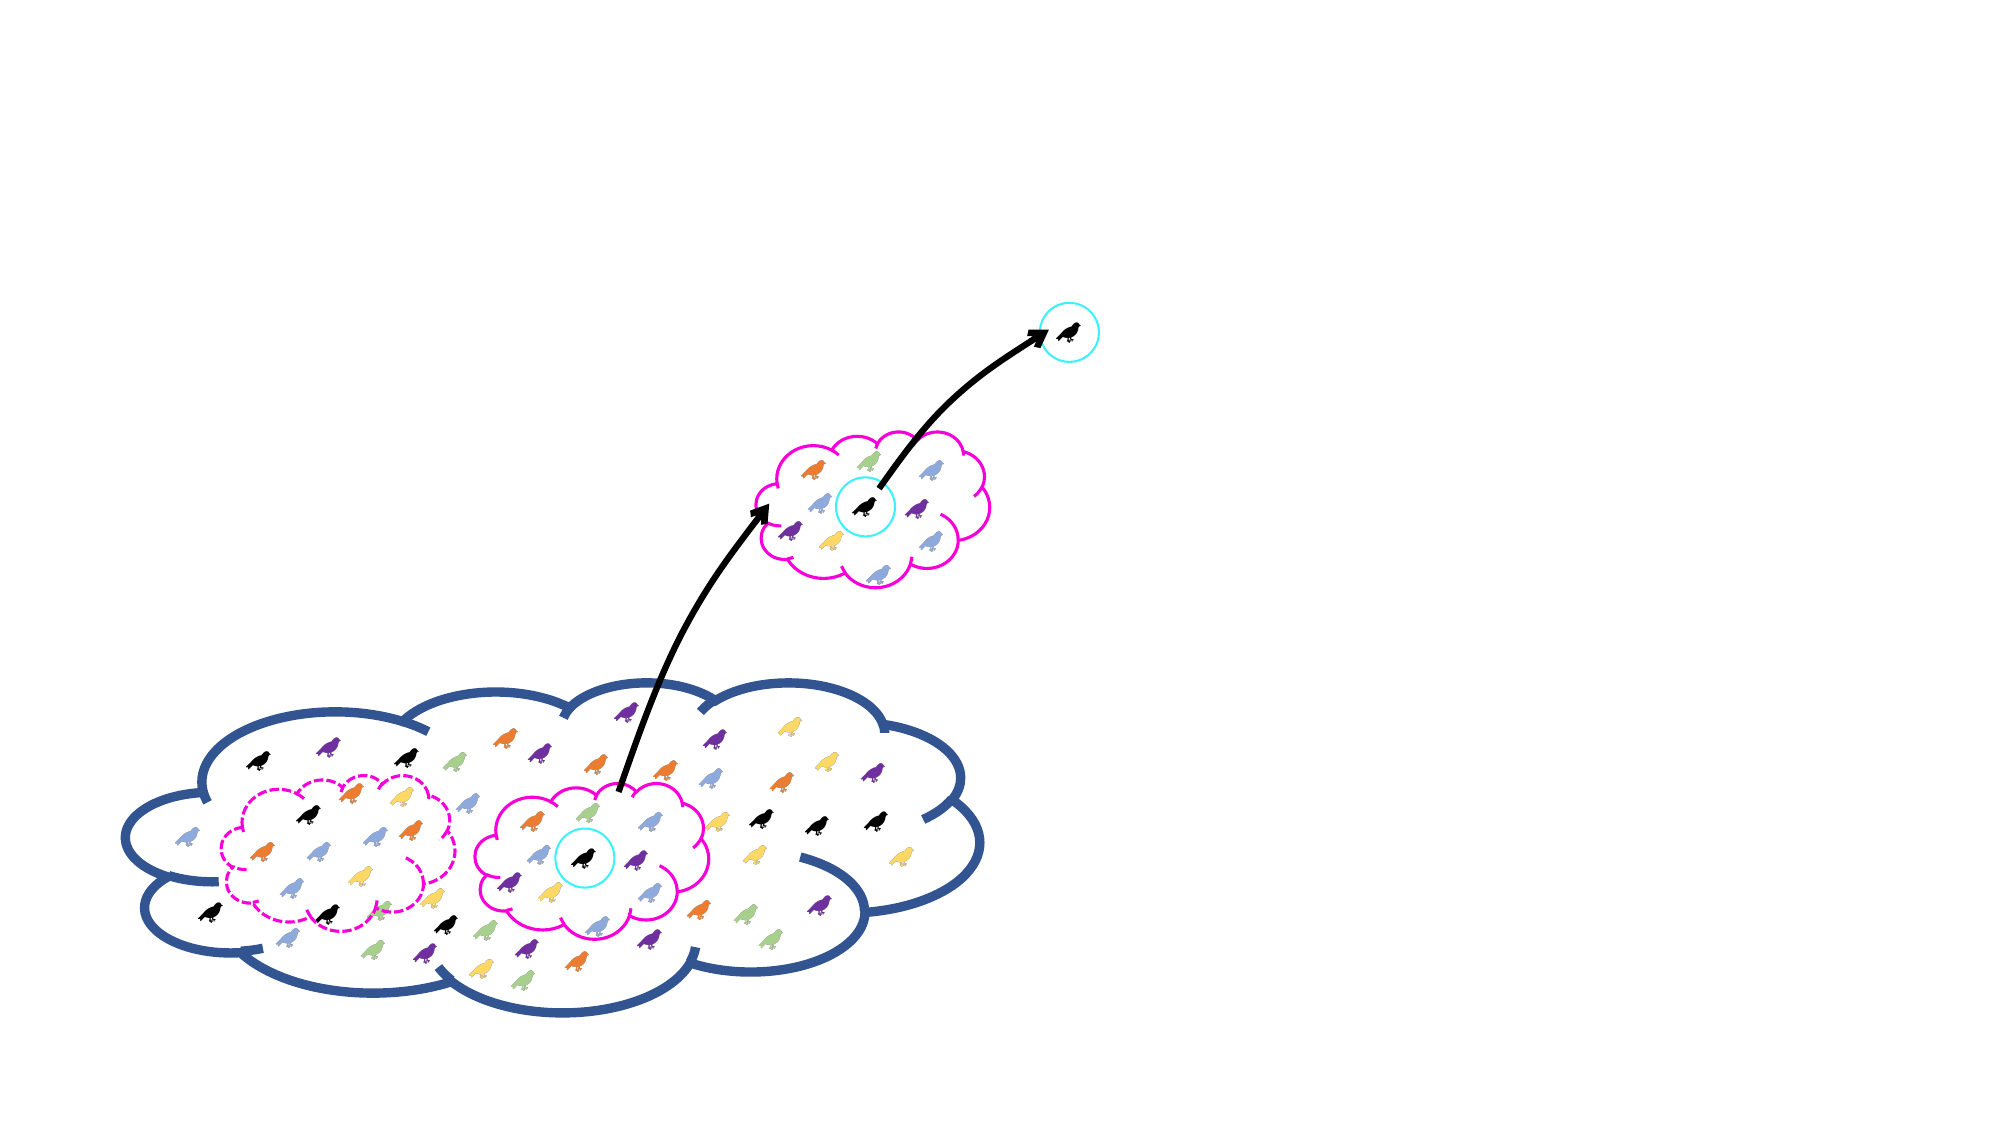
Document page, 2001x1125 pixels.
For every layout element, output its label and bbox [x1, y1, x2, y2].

picture [684, 895, 714, 925]
text_box [473, 782, 710, 939]
picture [561, 946, 592, 977]
picture [700, 724, 730, 755]
picture [812, 747, 842, 777]
picture [746, 804, 777, 834]
text_box [1039, 301, 1100, 363]
picture [650, 755, 681, 786]
picture [767, 767, 797, 798]
picture [247, 837, 278, 867]
picture [494, 840, 554, 898]
picture [861, 806, 891, 837]
picture [172, 822, 203, 852]
text_box [754, 430, 991, 587]
picture [849, 492, 880, 522]
text_box [220, 774, 457, 933]
picture [304, 837, 334, 867]
picture [568, 843, 599, 874]
picture [774, 712, 805, 742]
picture [440, 747, 470, 777]
picture [508, 965, 538, 996]
picture [801, 811, 832, 841]
picture [573, 798, 603, 828]
text_box [835, 477, 897, 538]
text_box [878, 329, 1049, 490]
picture [293, 800, 324, 830]
picture [611, 697, 642, 728]
picture [410, 883, 461, 969]
picture [775, 488, 835, 546]
picture [804, 890, 835, 921]
picture [635, 878, 665, 908]
picture [854, 446, 884, 477]
picture [731, 899, 786, 955]
picture [195, 897, 225, 928]
picture [535, 877, 566, 908]
picture [740, 840, 770, 870]
picture [858, 758, 888, 789]
picture [312, 899, 343, 930]
picture [360, 822, 390, 852]
picture [387, 782, 417, 812]
picture [243, 746, 273, 776]
picture [581, 749, 611, 780]
picture [470, 915, 501, 946]
picture [452, 788, 483, 819]
picture [702, 807, 733, 838]
picture [635, 807, 666, 838]
picture [364, 896, 395, 926]
picture [634, 924, 665, 955]
picture [490, 723, 521, 754]
text_box [124, 681, 981, 1014]
picture [336, 778, 366, 809]
picture [276, 873, 307, 904]
picture [517, 806, 548, 837]
picture [916, 526, 946, 557]
picture [1053, 317, 1083, 348]
text_box [554, 828, 616, 889]
picture [798, 455, 829, 485]
picture [696, 763, 726, 794]
picture [512, 934, 542, 964]
picture [358, 935, 388, 965]
picture [391, 743, 422, 773]
picture [272, 923, 303, 953]
picture [395, 815, 426, 846]
picture [916, 455, 947, 486]
picture [816, 526, 847, 556]
picture [466, 954, 497, 984]
picture [621, 845, 651, 876]
picture [886, 842, 917, 872]
picture [582, 911, 613, 942]
text_box [617, 503, 770, 793]
picture [902, 494, 932, 524]
picture [525, 738, 555, 769]
picture [345, 861, 376, 892]
picture [863, 560, 894, 590]
picture [313, 732, 344, 763]
